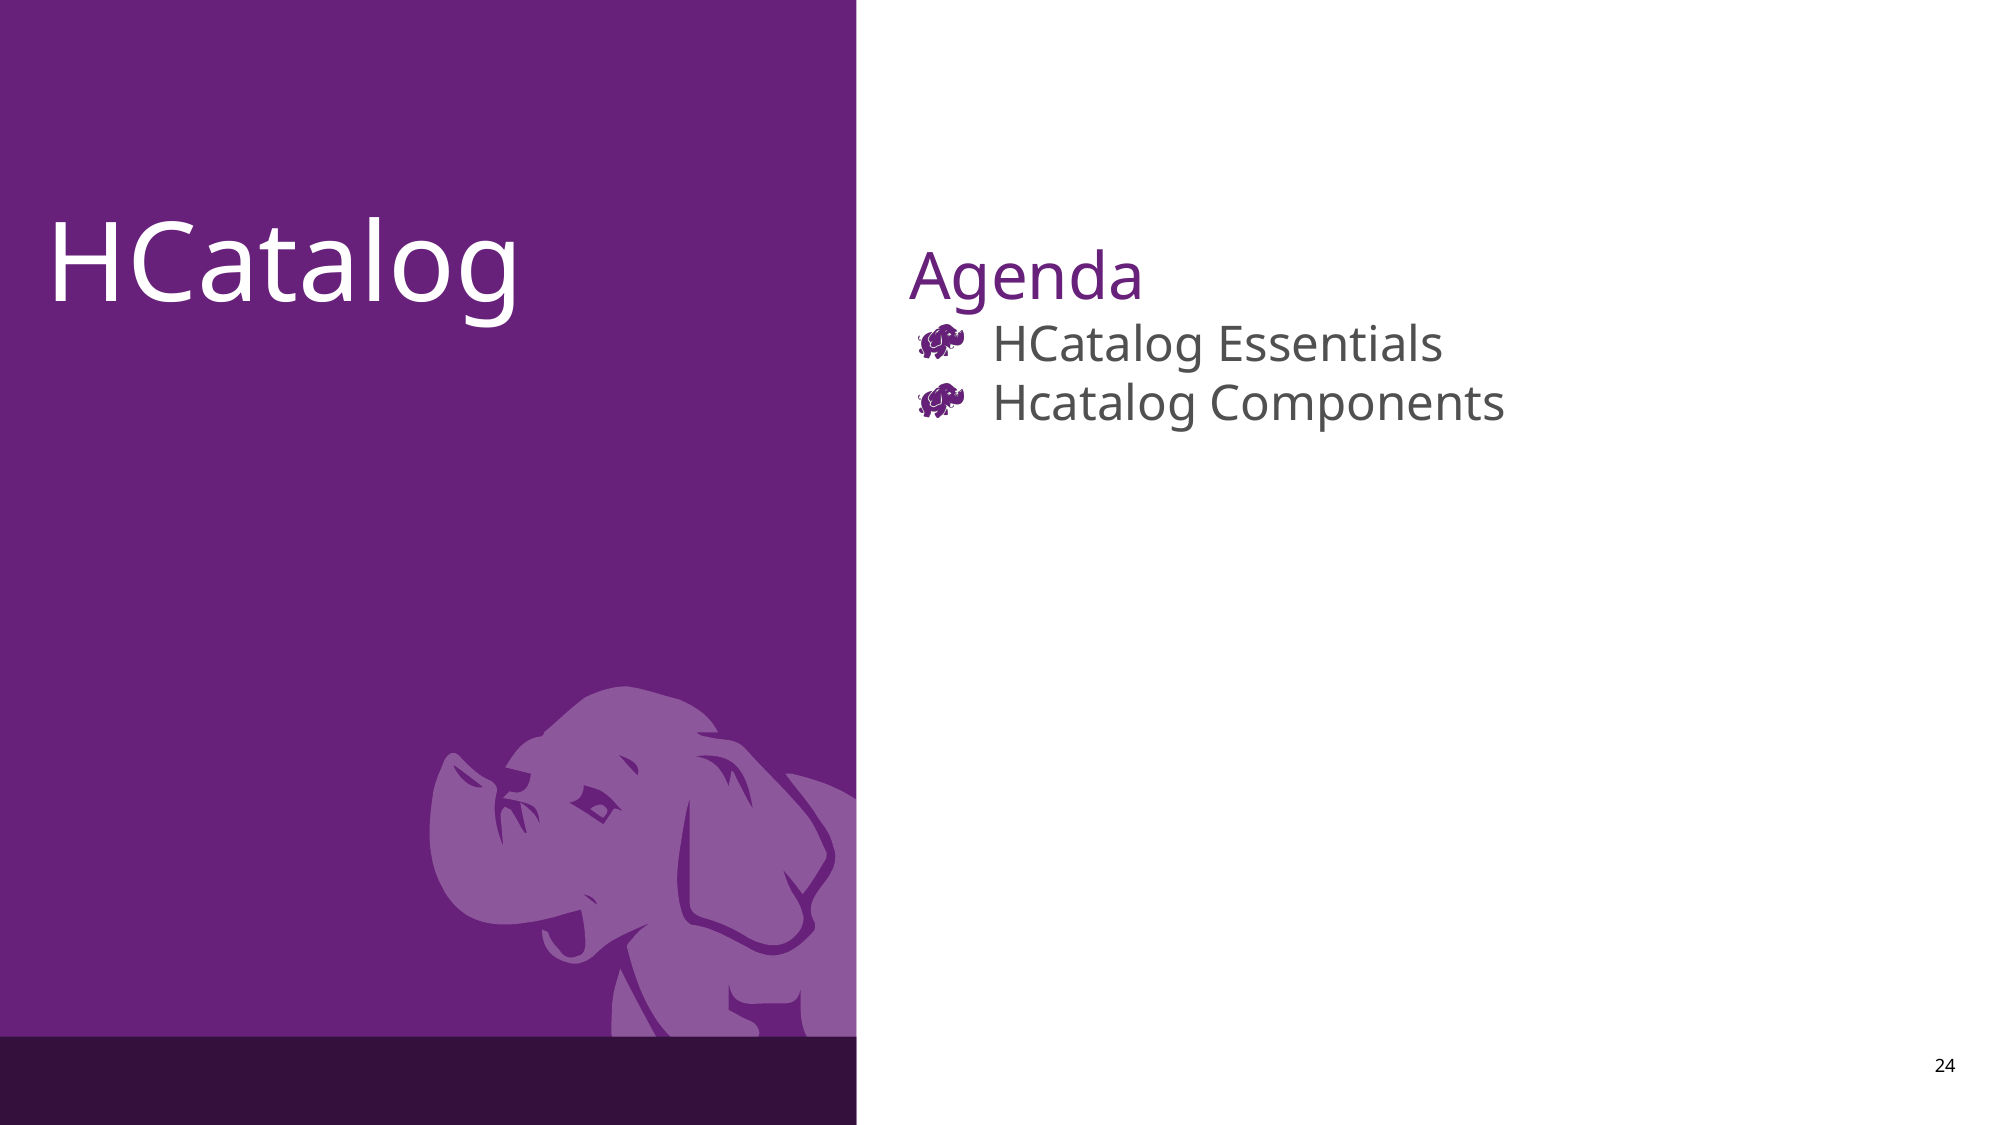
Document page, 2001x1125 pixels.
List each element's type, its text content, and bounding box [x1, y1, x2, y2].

slide_number 24 [1864, 1056, 1956, 1078]
text_box HCatalog [1, 198, 858, 333]
text_box [0, 0, 857, 1036]
picture [918, 383, 960, 418]
picture [918, 324, 960, 359]
text_box [0, 1036, 857, 1125]
text_box Agenda HCatalog Essentials Hcatalog Components [856, 210, 1932, 565]
text_box [429, 686, 857, 1037]
